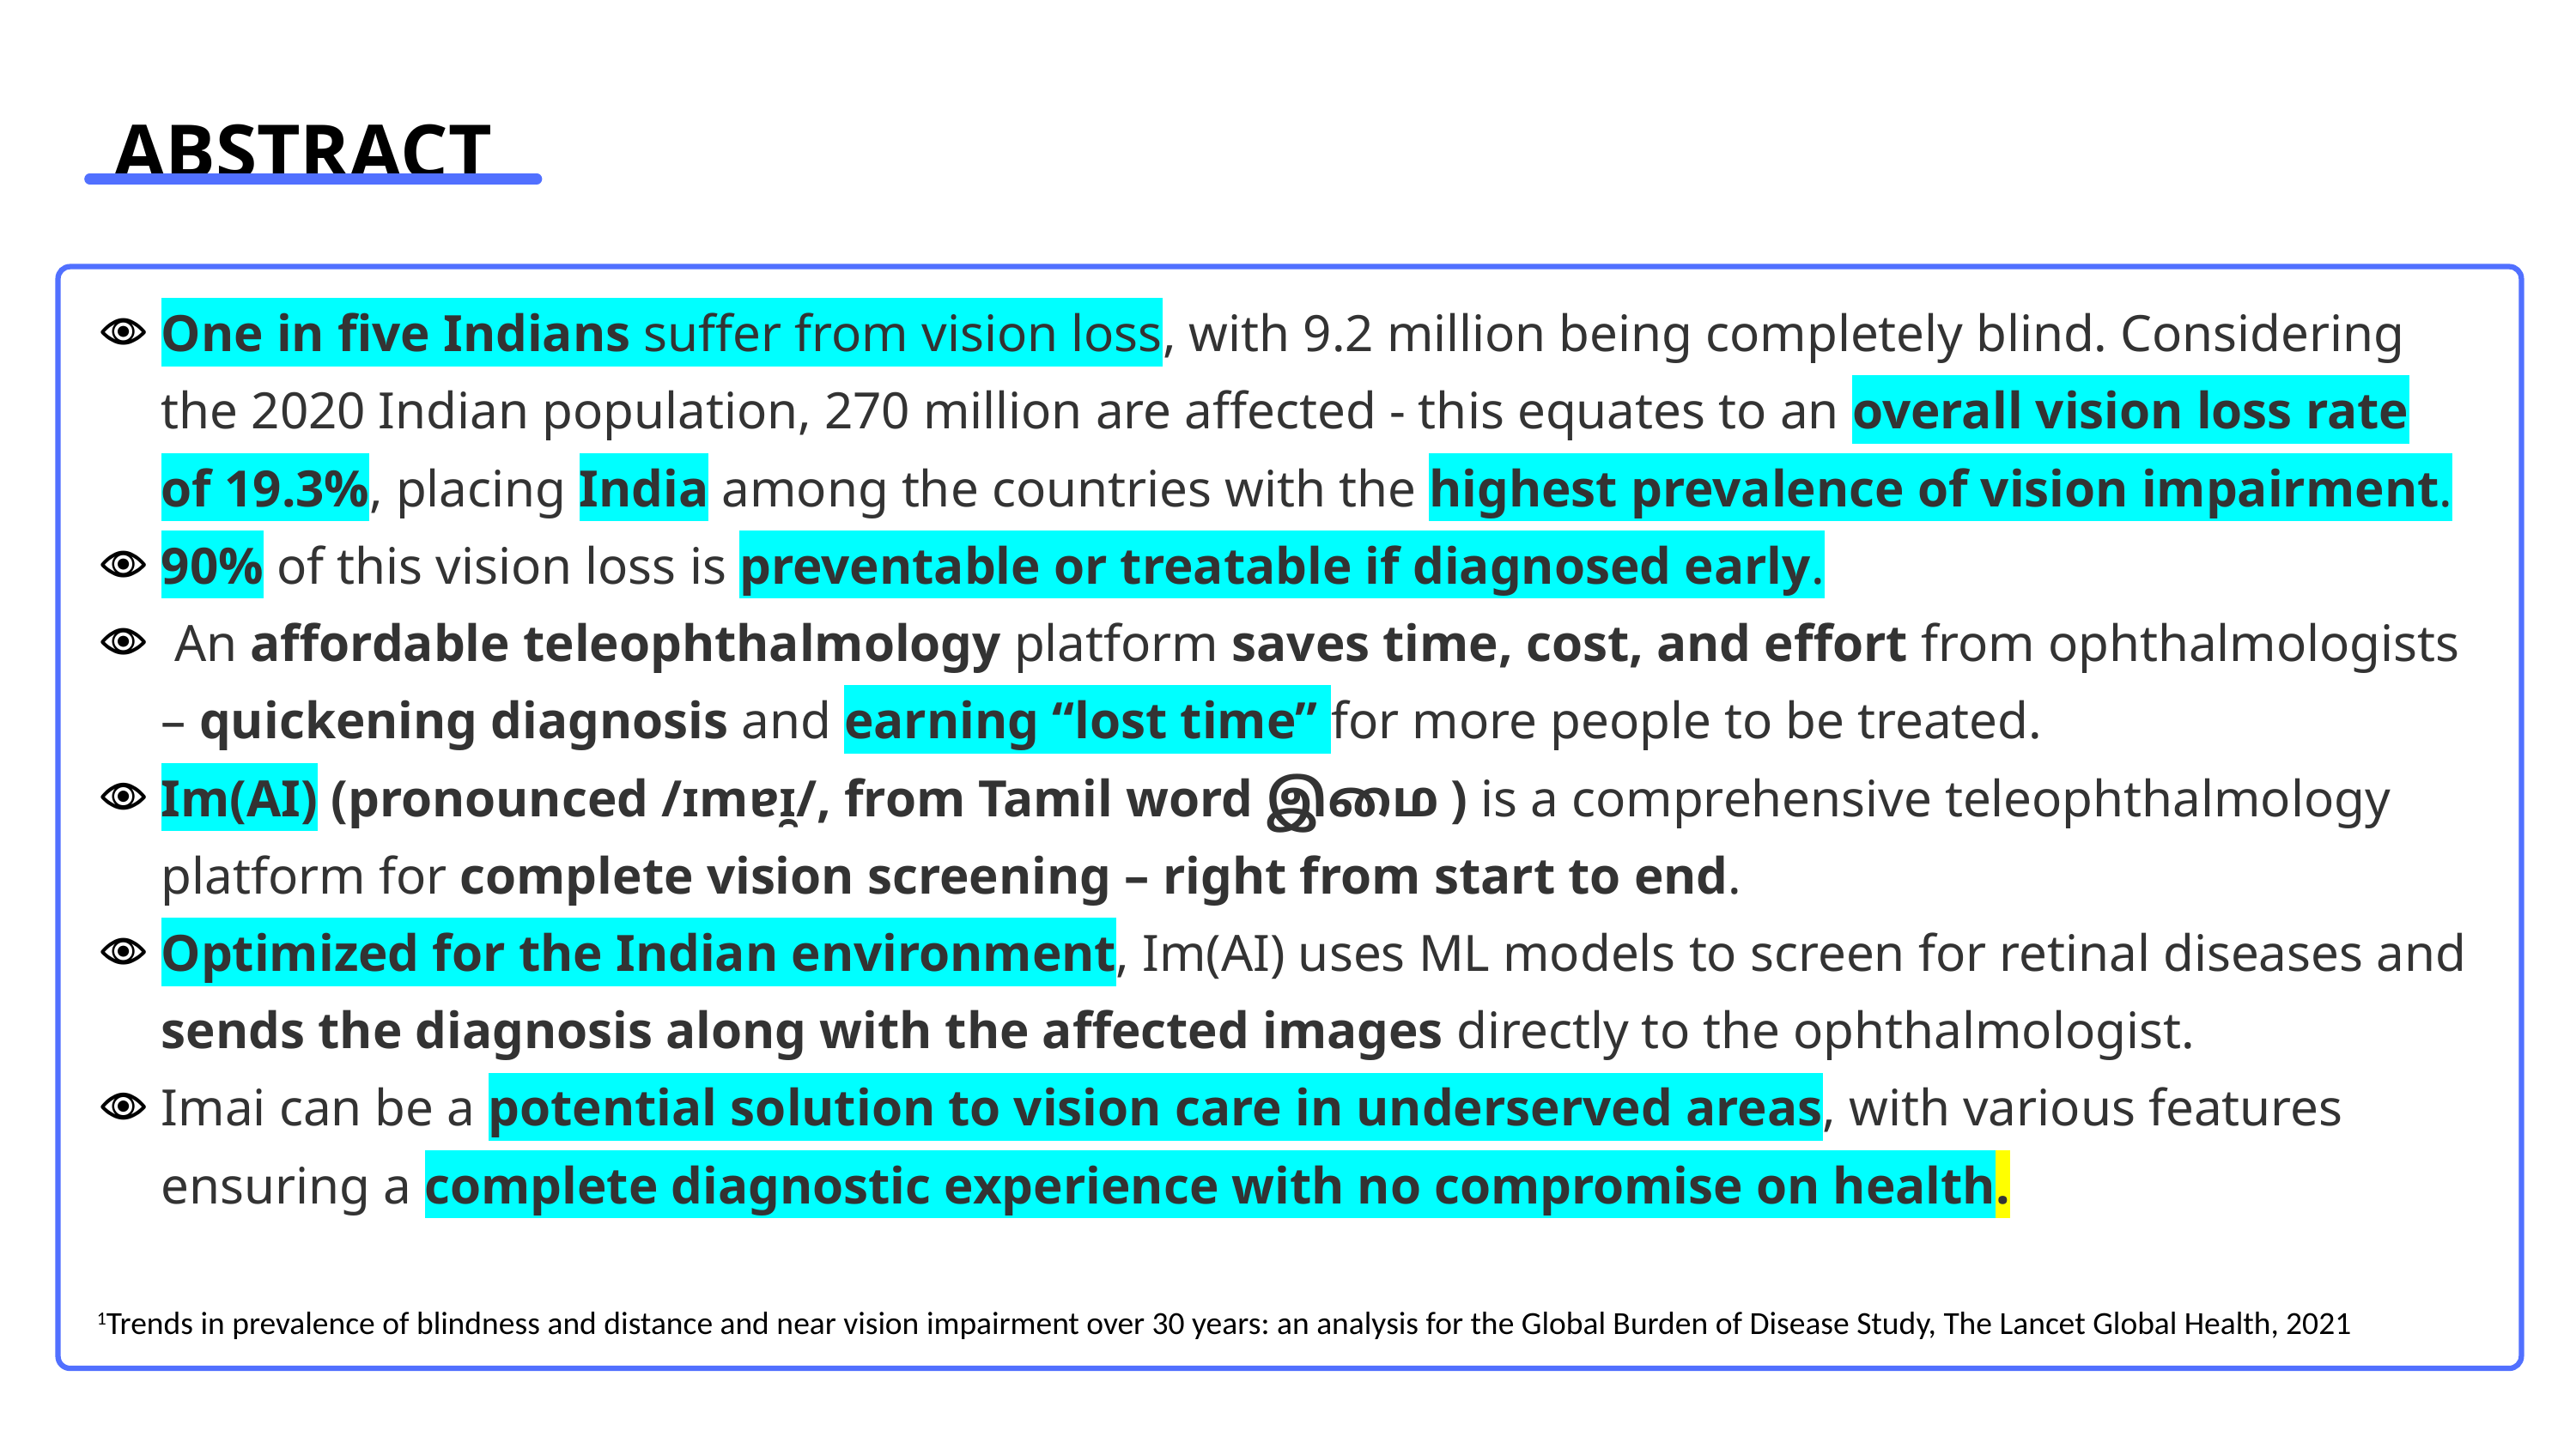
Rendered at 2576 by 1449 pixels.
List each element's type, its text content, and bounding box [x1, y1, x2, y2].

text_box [58, 256, 2522, 1369]
text_box ABSTRACT [68, 68, 538, 195]
